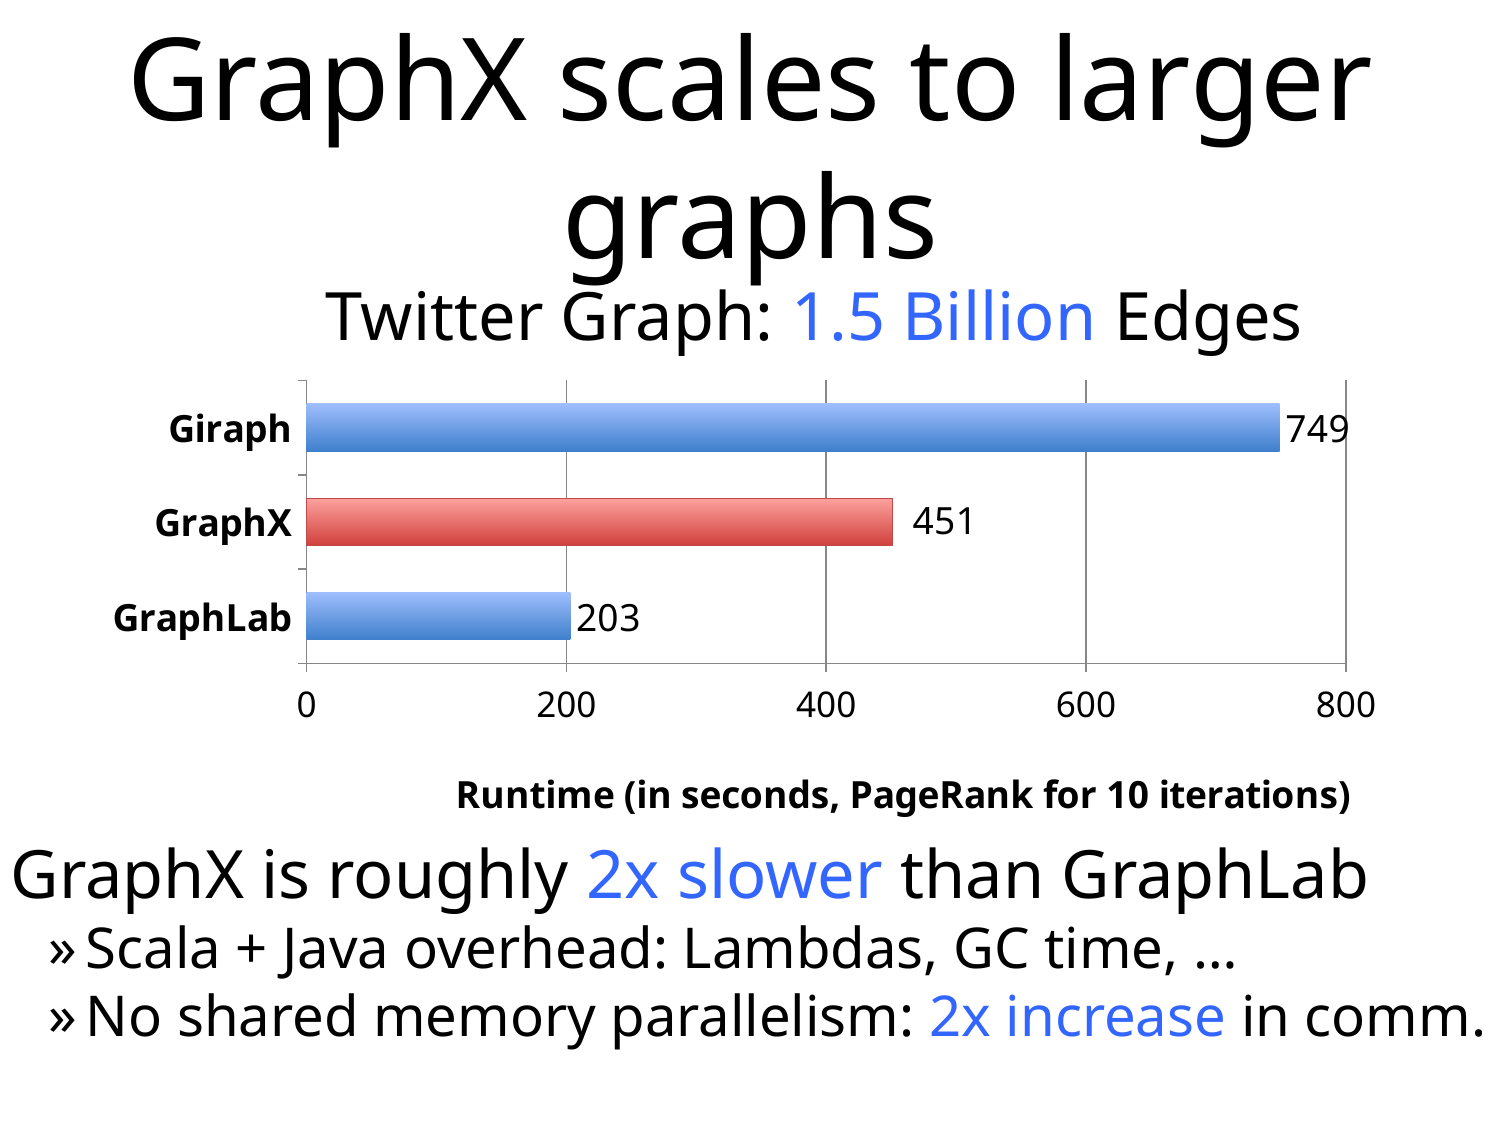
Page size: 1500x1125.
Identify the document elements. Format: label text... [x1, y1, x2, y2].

text_box Twitter Graph: 1.5 Billion Edges [310, 266, 1318, 323]
text_box GraphX is roughly 2x slower than GraphLab Scala + Java overhead: Lambdas, GC time, … No shared memory parallelism: 2x increase in comm. [0, 824, 1500, 1055]
title GraphX scales to larger graphs [0, 74, 1500, 213]
chart [112, 324, 1388, 832]
